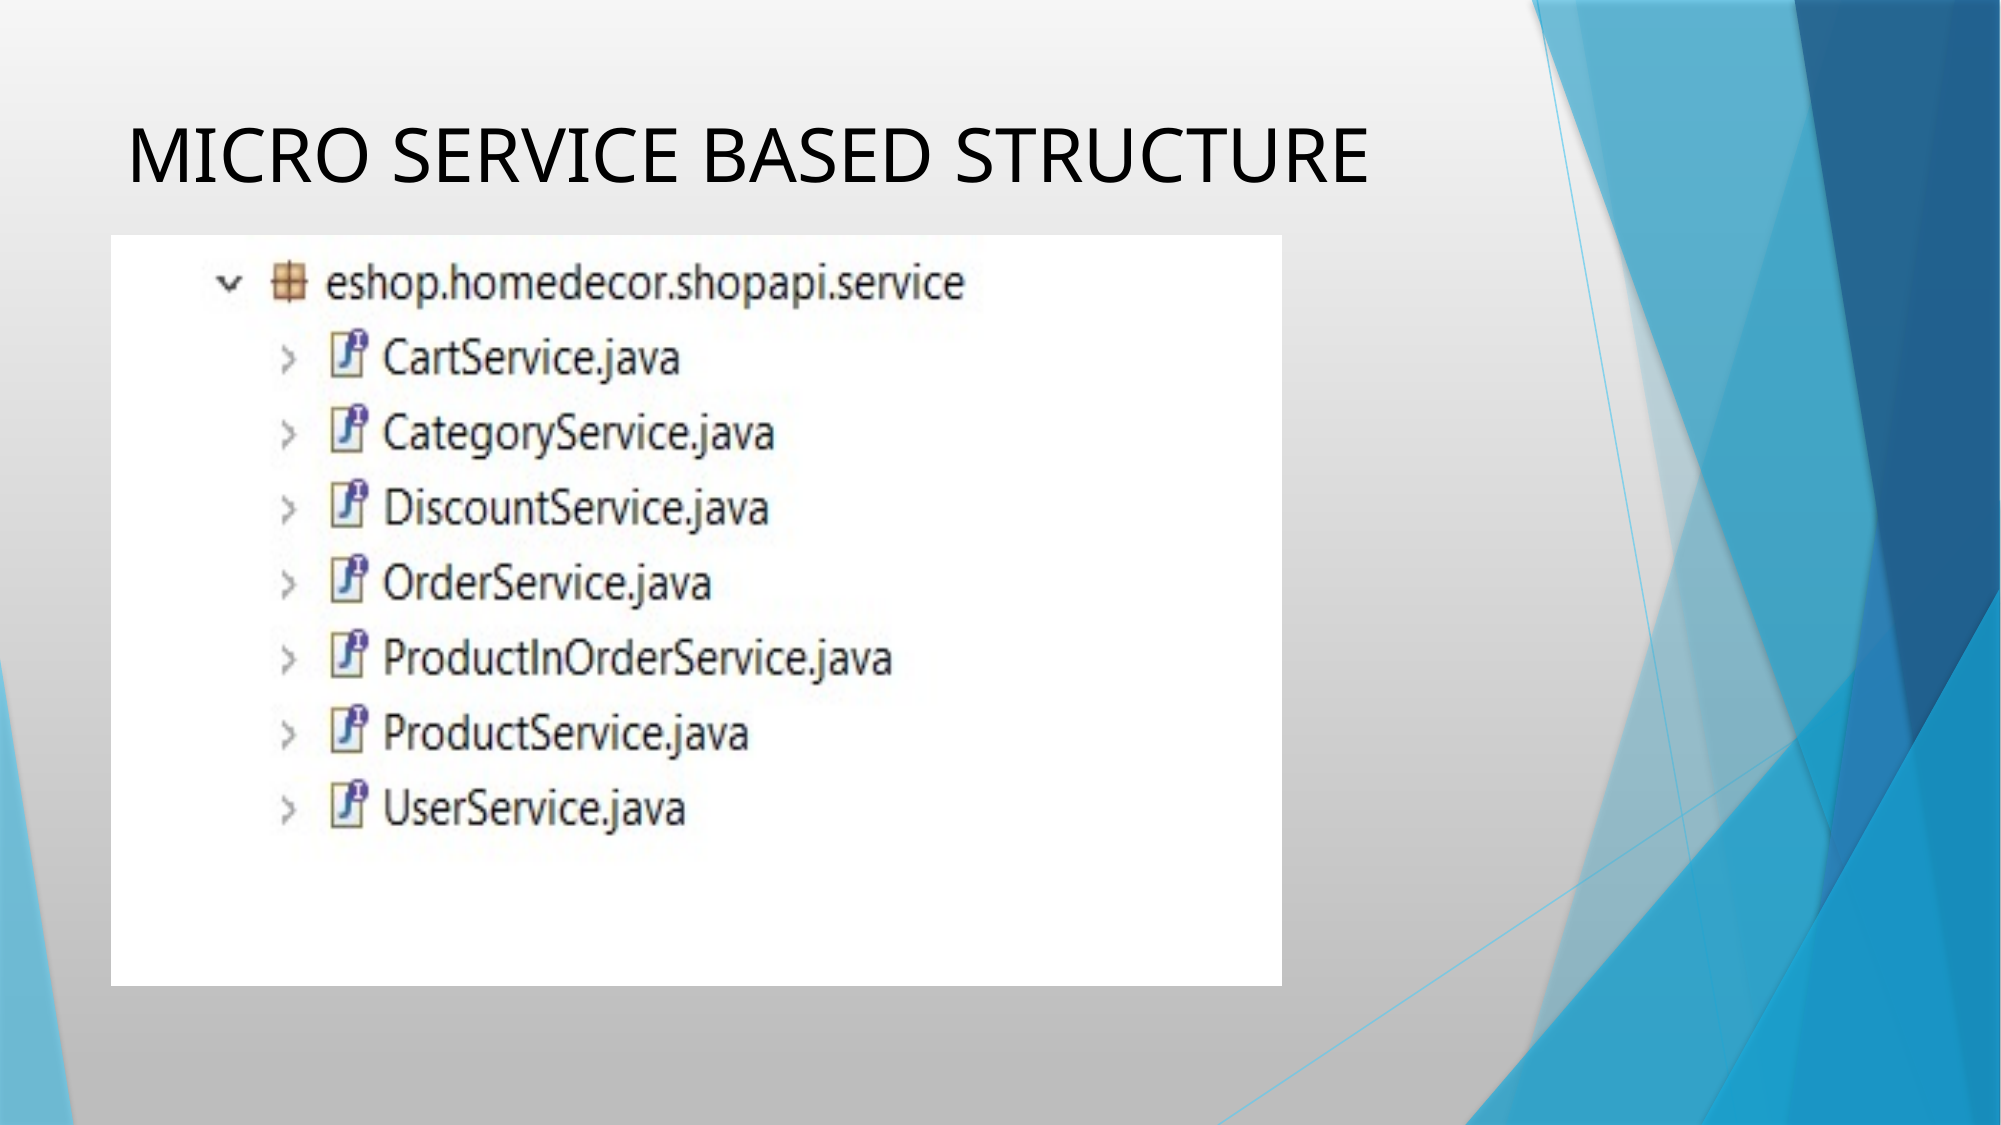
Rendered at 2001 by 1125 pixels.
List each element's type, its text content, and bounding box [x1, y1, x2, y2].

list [110, 234, 1283, 986]
title MICRO SERVICE BASED STRUCTURE [111, 99, 1522, 317]
